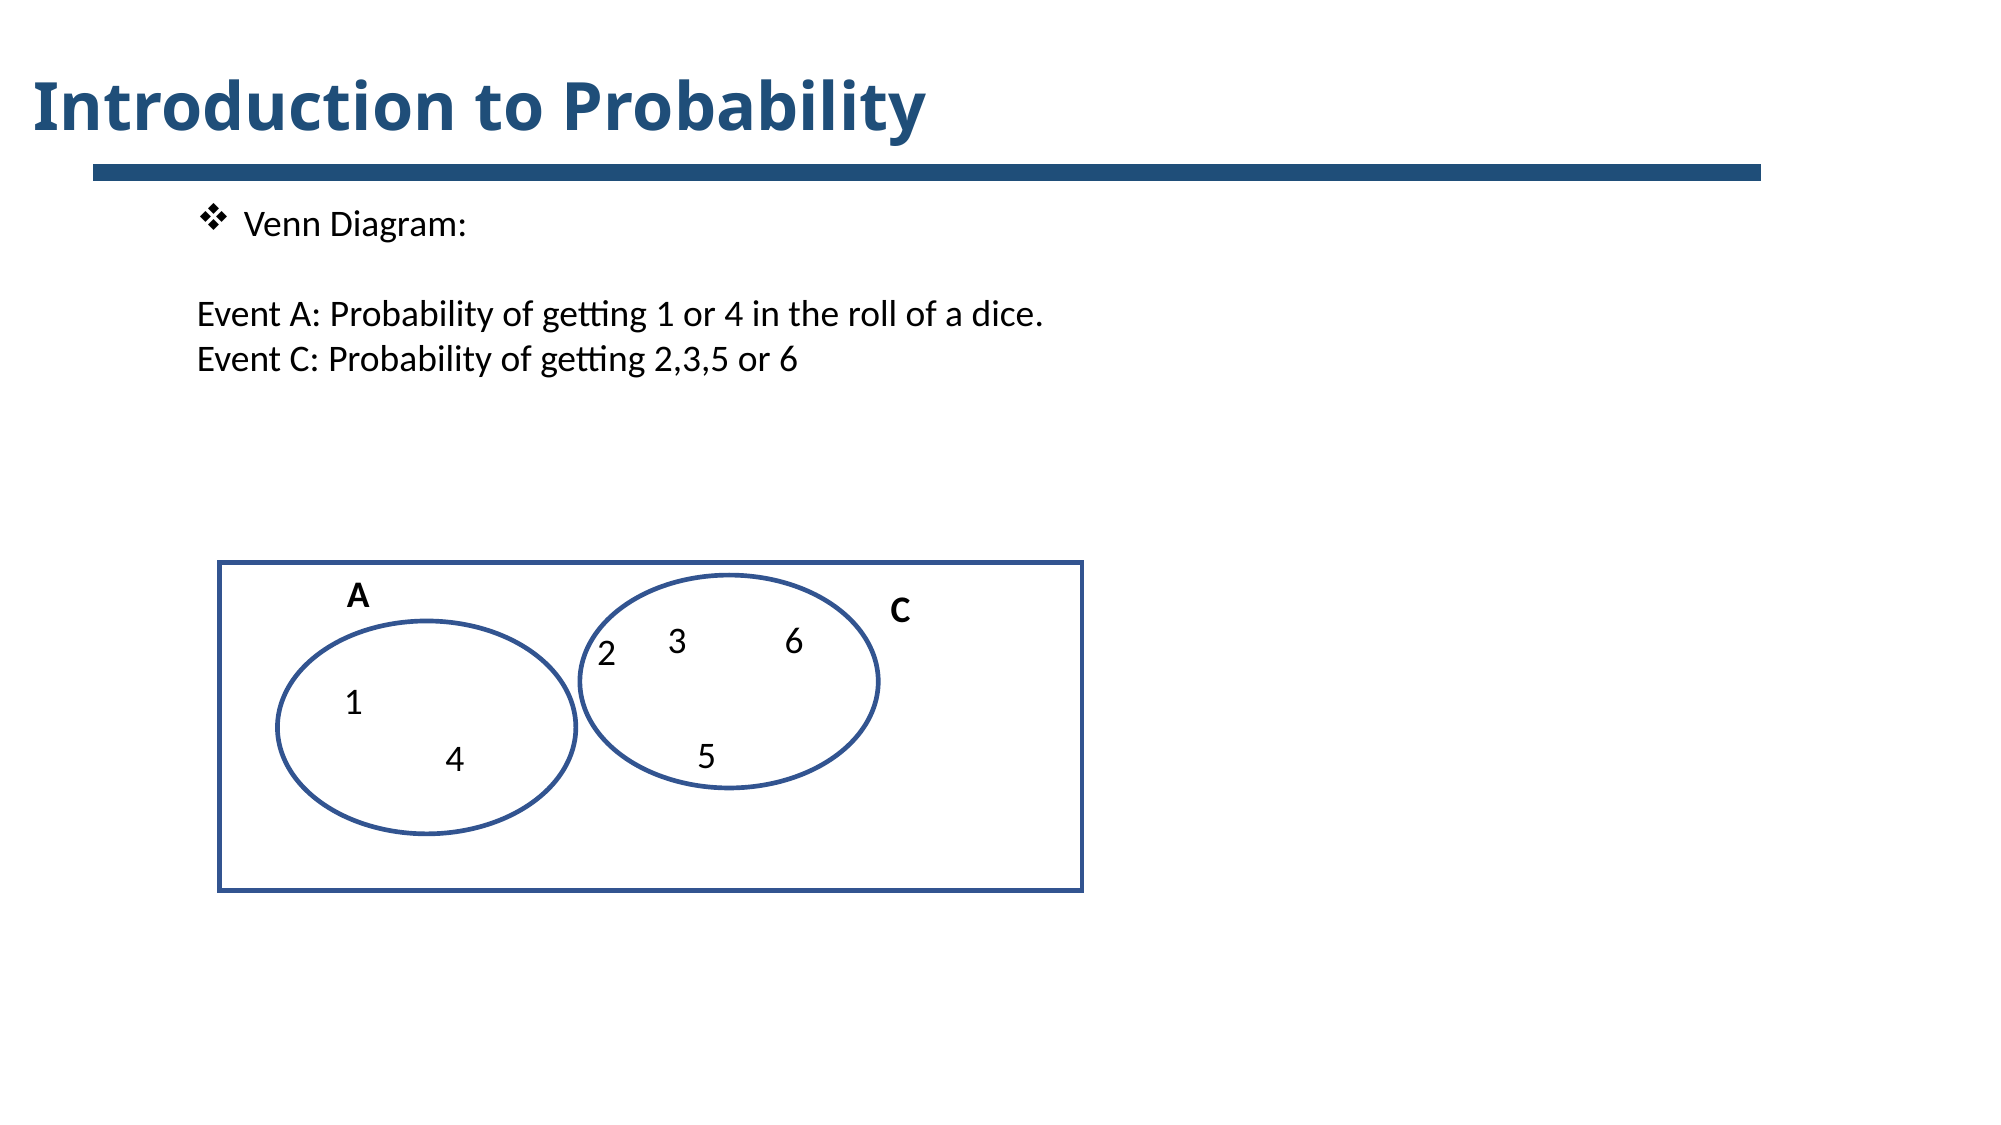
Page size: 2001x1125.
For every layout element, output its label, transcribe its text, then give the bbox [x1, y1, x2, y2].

text_box Introduction to Probability [0, 53, 981, 154]
text_box Event A: Probability of getting 1 or 4 in the roll of a dice. Event C: Probability of getting 2,3,5 or 6 [182, 281, 1163, 387]
text_box 4 [430, 726, 503, 787]
text_box [578, 574, 880, 790]
text_box C [875, 578, 922, 638]
text_box [91, 162, 1763, 183]
text_box A [332, 562, 379, 623]
text_box 2 [582, 620, 604, 656]
text_box 1 [329, 669, 380, 729]
text_box Venn Diagram: [182, 191, 937, 252]
text_box [218, 561, 1083, 891]
text_box [276, 619, 577, 835]
